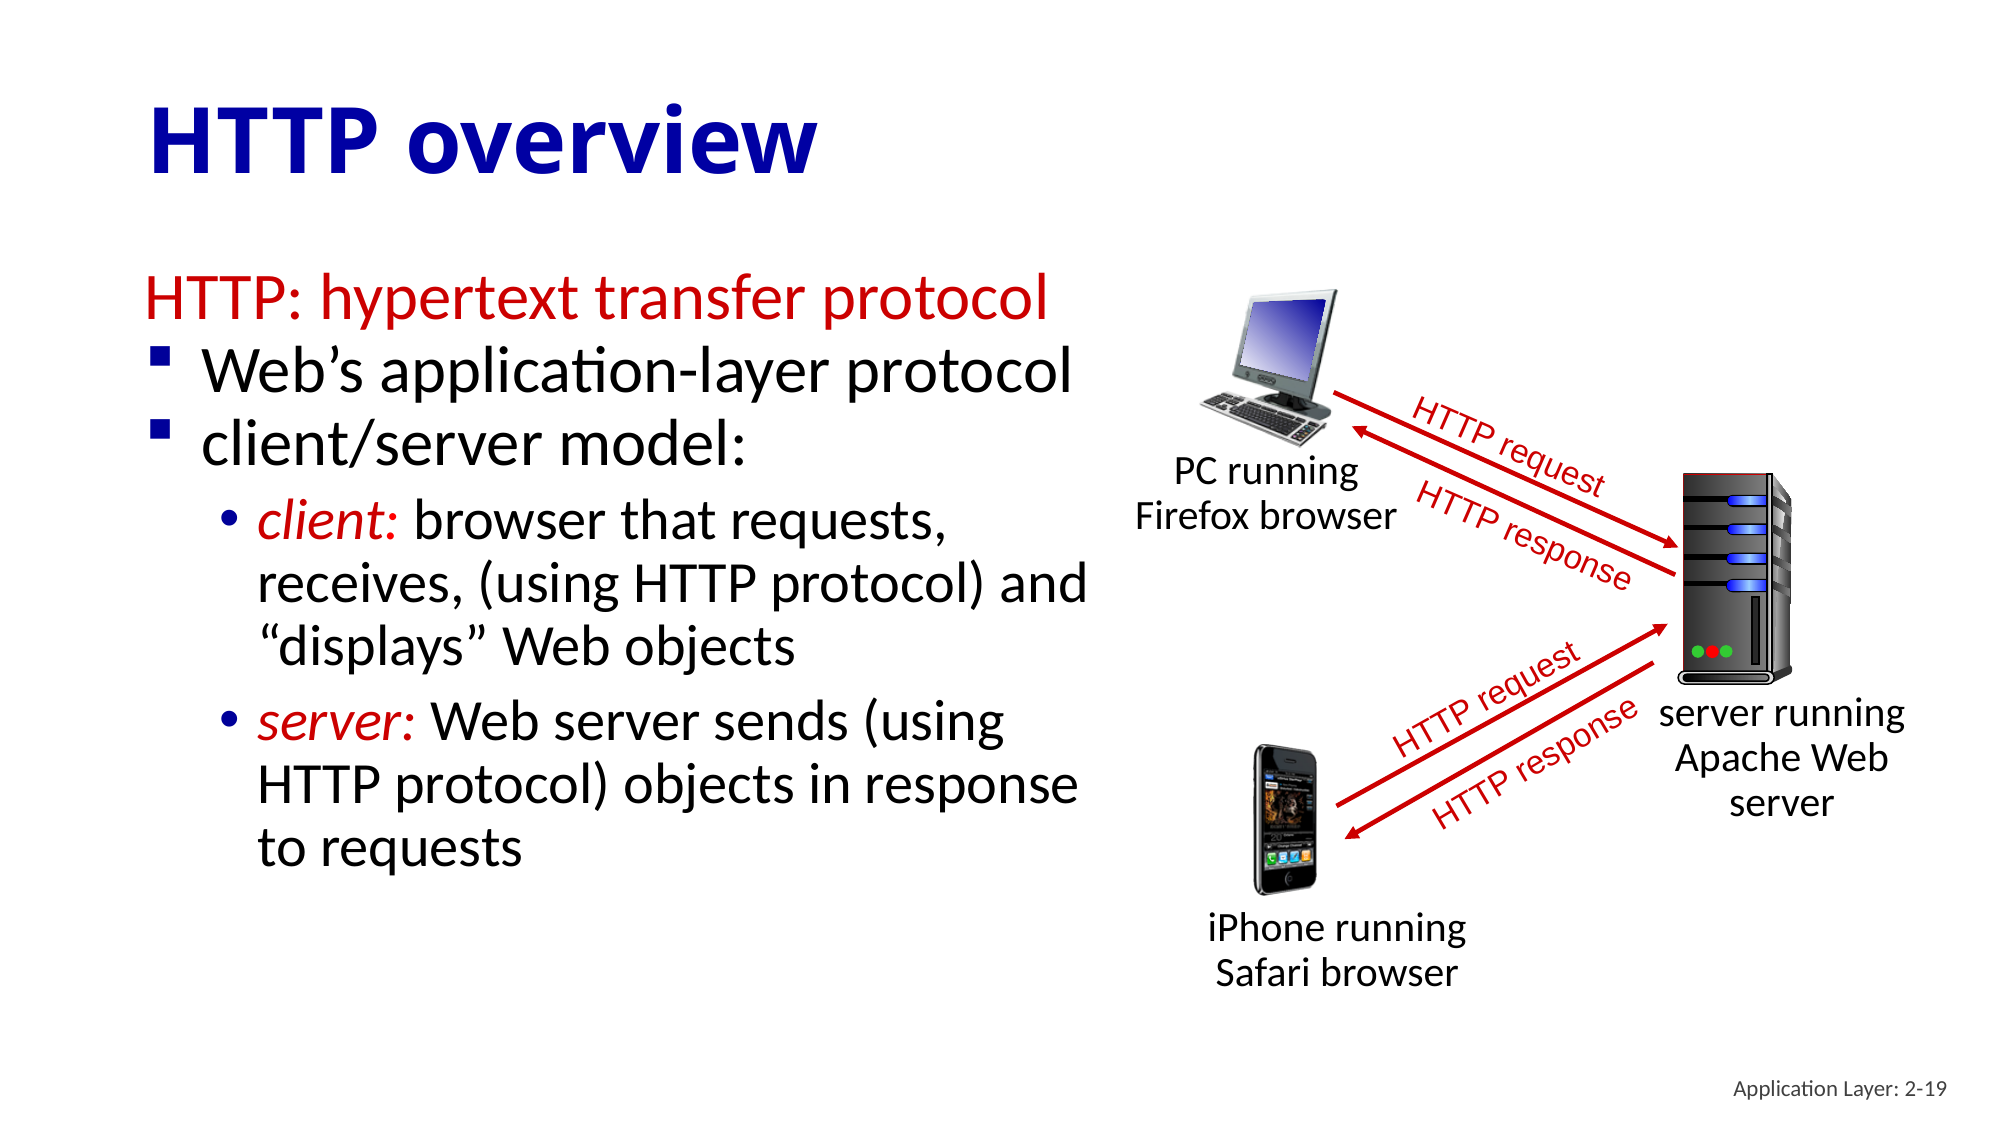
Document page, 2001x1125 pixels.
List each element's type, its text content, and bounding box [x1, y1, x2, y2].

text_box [1351, 426, 1676, 575]
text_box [1080, 282, 1453, 547]
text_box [1337, 676, 1583, 825]
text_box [1155, 744, 1519, 1004]
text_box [1329, 637, 1583, 744]
title HTTP overview [131, 70, 1856, 218]
text_box HTTP: hypertext transfer protocol Web’s application-layer protocol client/server model: client: browser that requests, receives, (using HTTP protocol) and “displays” Web objects server: Web server sends (using HTTP protocol) objects in response to requests [129, 263, 1113, 1027]
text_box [1583, 473, 1981, 835]
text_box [1453, 392, 1679, 473]
slide_number Application Layer: 2- [1512, 1056, 1963, 1117]
